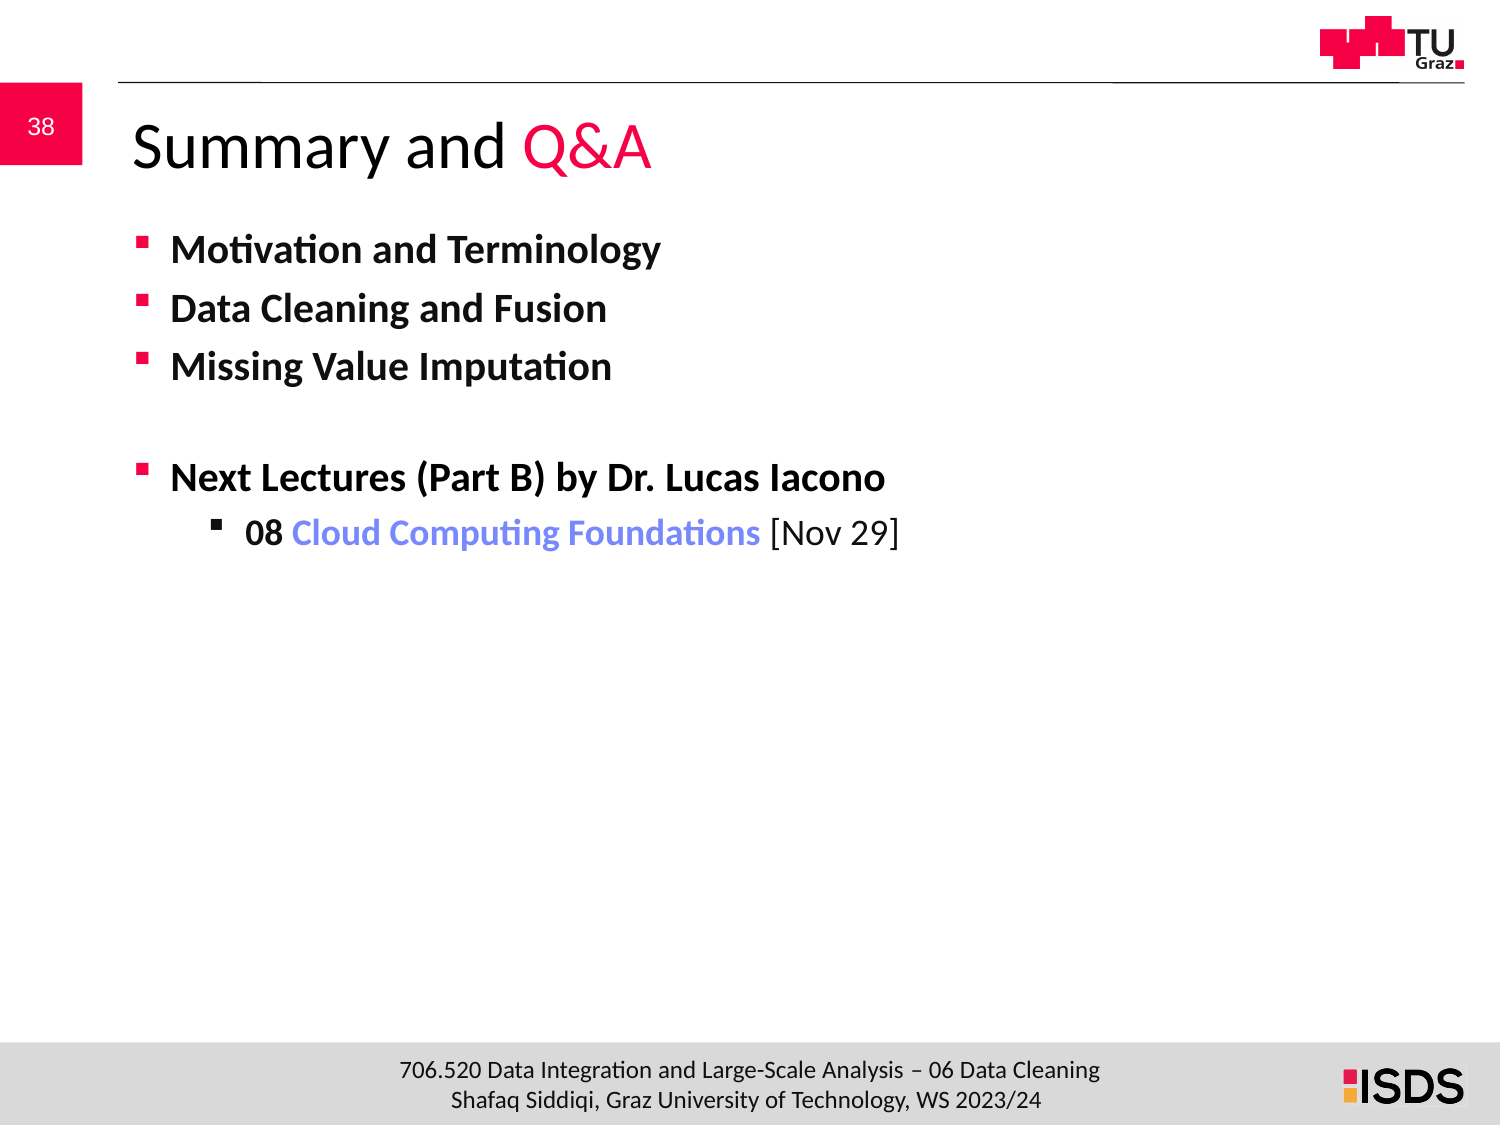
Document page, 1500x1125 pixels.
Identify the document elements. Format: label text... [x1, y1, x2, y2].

picture [1339, 1065, 1468, 1107]
picture [1320, 16, 1464, 69]
title Summary and Q&A [118, 94, 1463, 214]
list Motivation and Terminology Data Cleaning and Fusion Missing Value Imputation Next Lectures (Part B) by Dr. Lucas Iacono 08 Cloud Computing Foundations [Nov 29] [118, 214, 1469, 1032]
